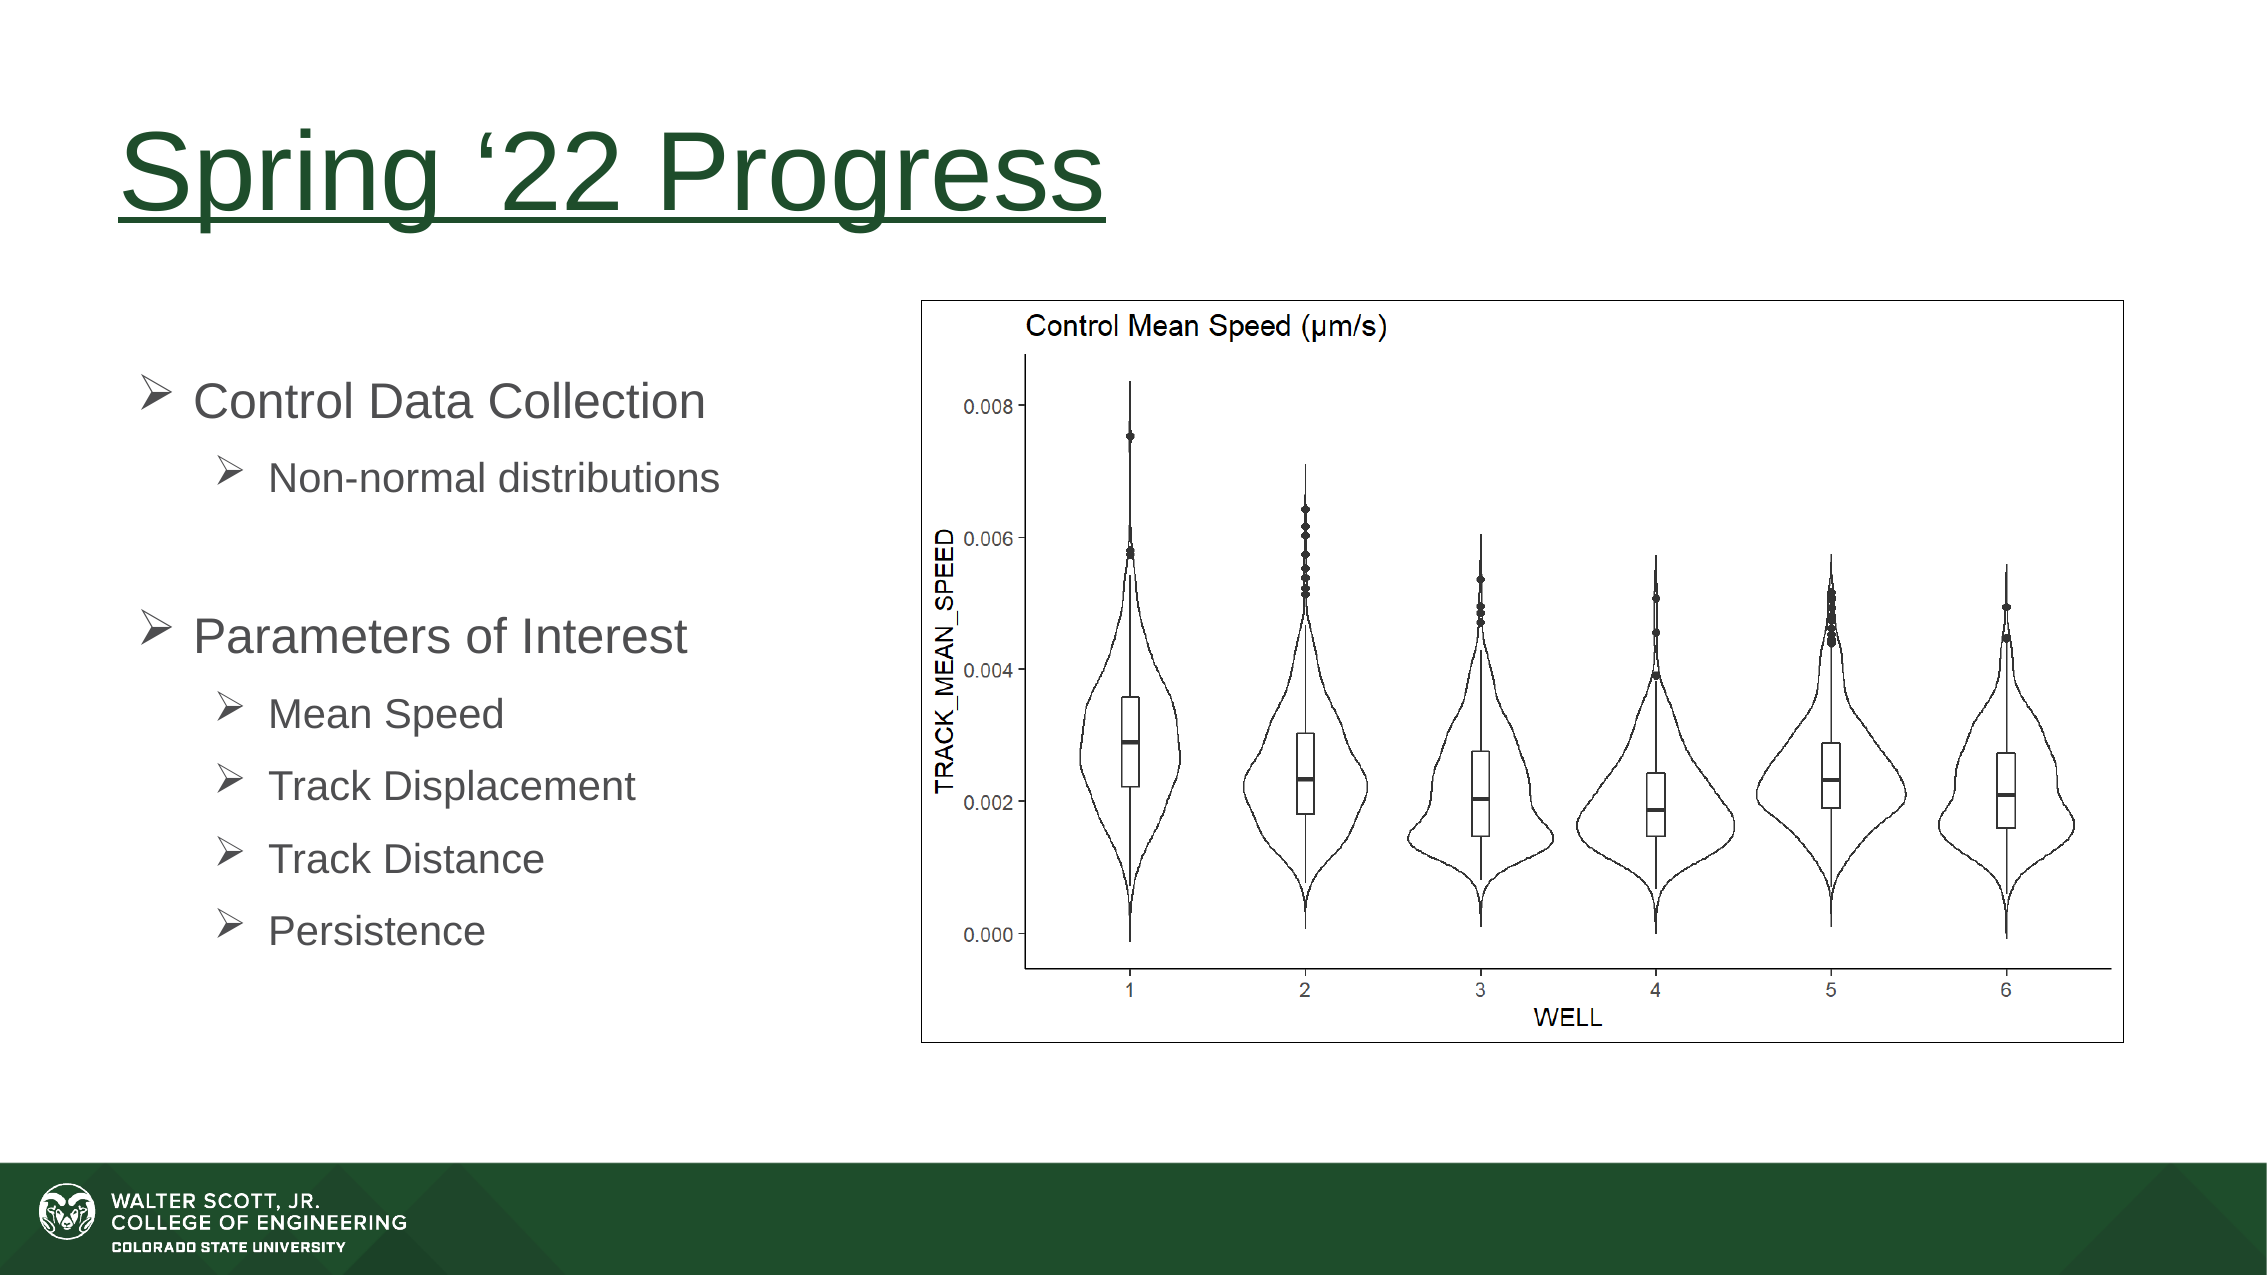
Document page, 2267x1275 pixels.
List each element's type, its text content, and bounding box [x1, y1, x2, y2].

picture [921, 299, 2124, 1044]
picture [0, 1156, 2267, 1275]
title Spring ‘22 Progress [103, 81, 2164, 249]
list Control Data Collection Non-normal distributions Parameters of Interest Mean Speed Track Displacement Track Distance Persistence [103, 341, 2164, 1061]
